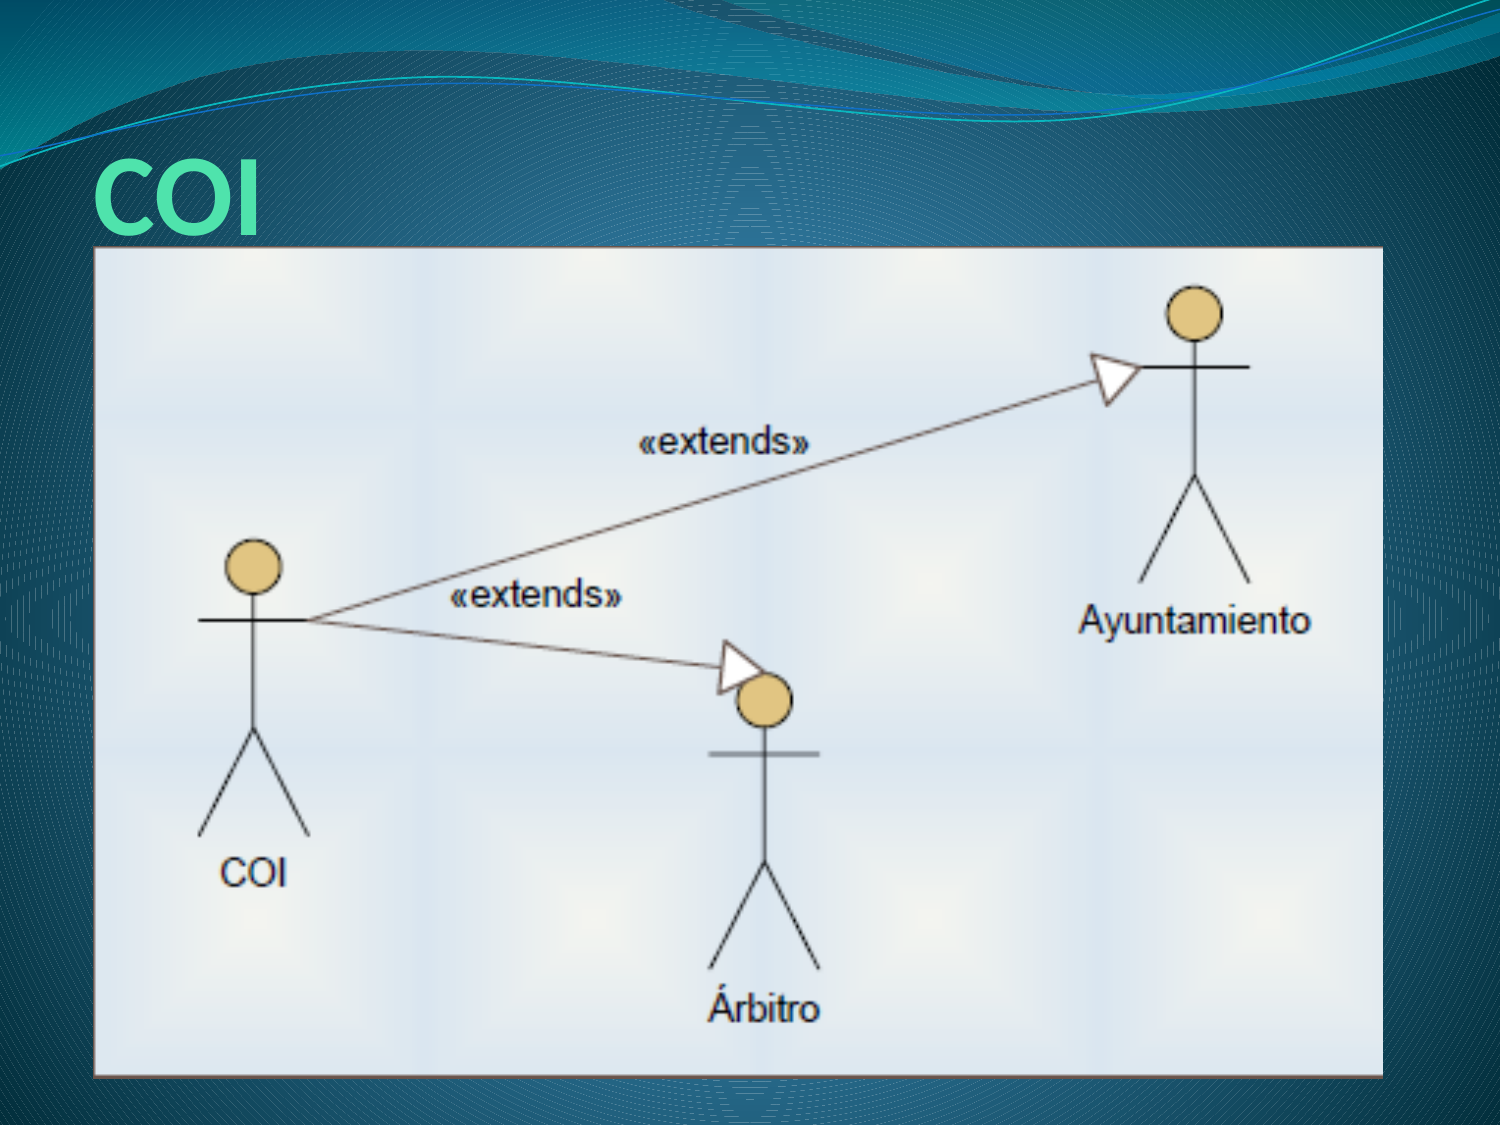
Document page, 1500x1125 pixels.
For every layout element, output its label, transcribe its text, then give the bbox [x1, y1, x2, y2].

title COI [93, 35, 1369, 245]
picture [93, 245, 1383, 1080]
